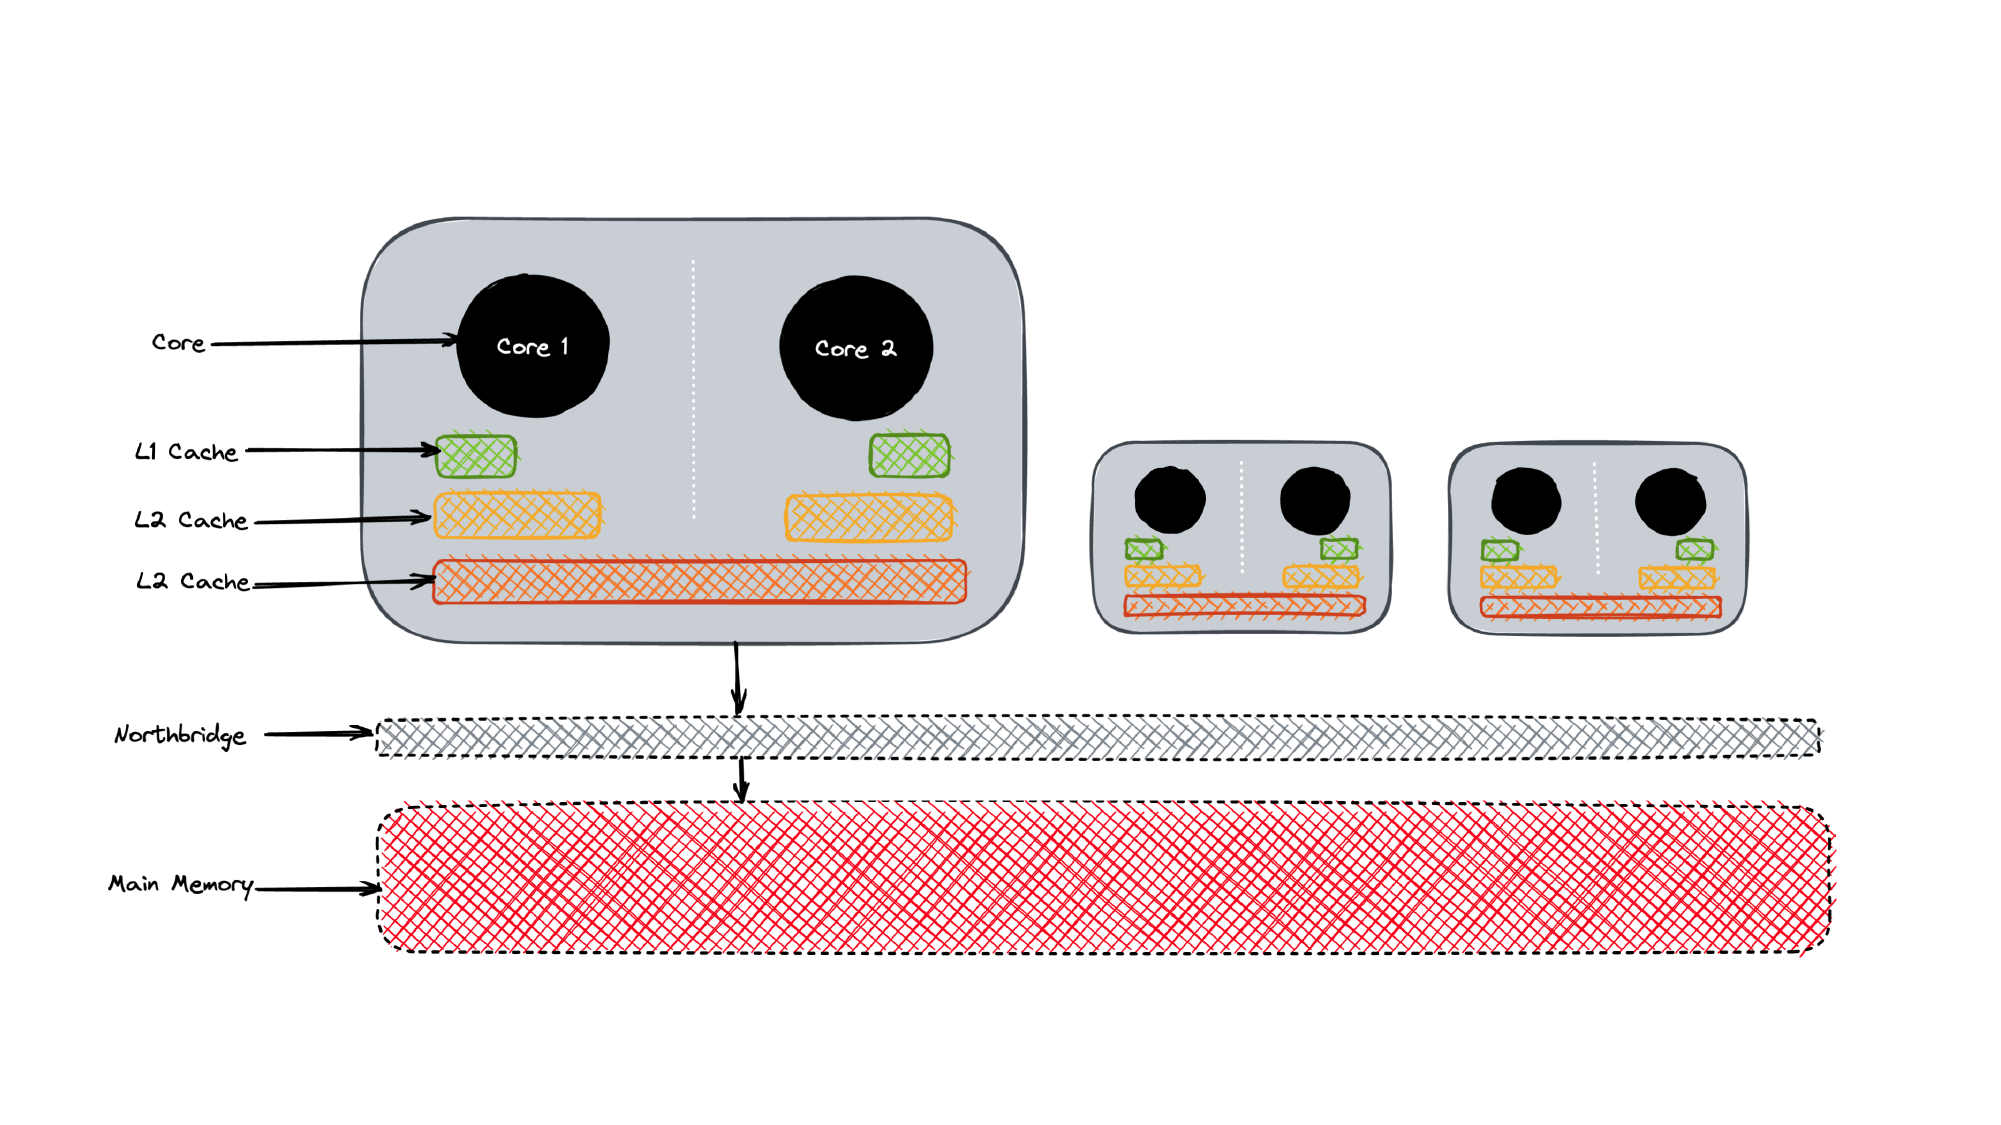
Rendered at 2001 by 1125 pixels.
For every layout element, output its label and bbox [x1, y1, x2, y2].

list [108, 105, 1892, 1020]
